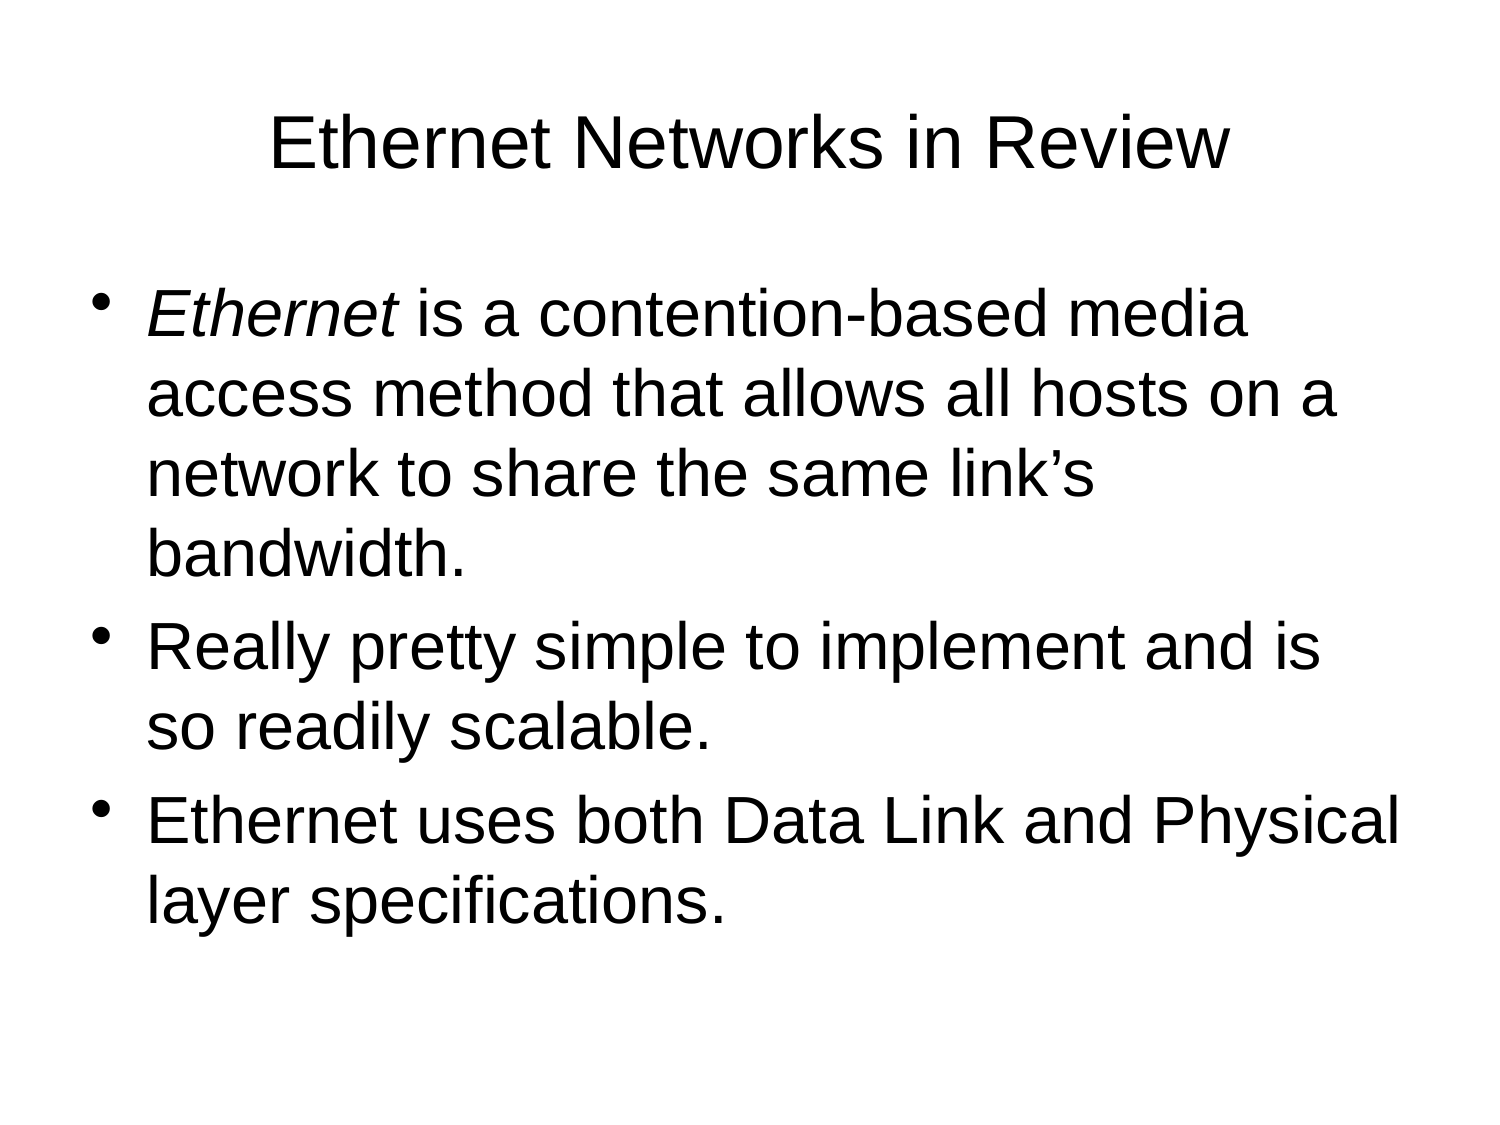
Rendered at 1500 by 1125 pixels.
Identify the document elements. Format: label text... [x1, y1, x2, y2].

title Ethernet Networks in Review [75, 45, 1425, 233]
list Ethernet is a contention-based media access method that allows all hosts on a network to share the same link’s bandwidth. Really pretty simple to implement and is so readily scalable. Ethernet uses both Data Link and Physical layer specifications. [75, 262, 1425, 1005]
